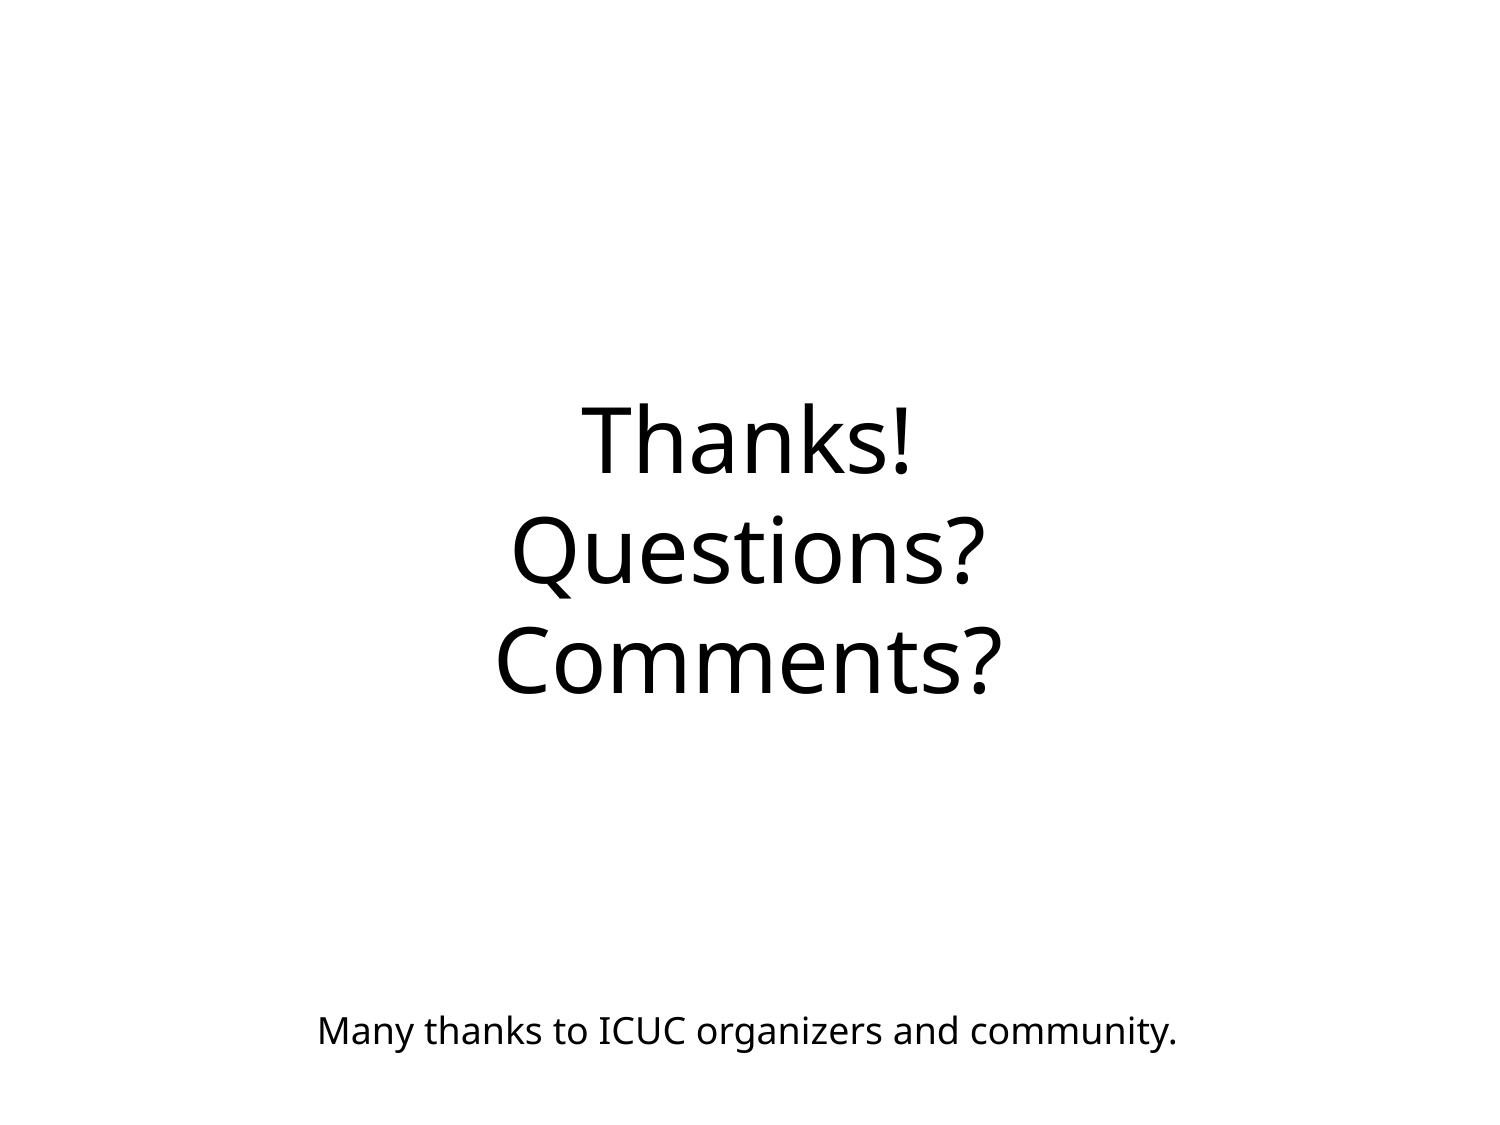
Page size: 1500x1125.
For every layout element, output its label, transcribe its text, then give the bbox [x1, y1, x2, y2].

text_box Thanks! Questions? Comments? [373, 374, 1124, 720]
text_box Many thanks to ICUC organizers and community. [302, 999, 1194, 1060]
